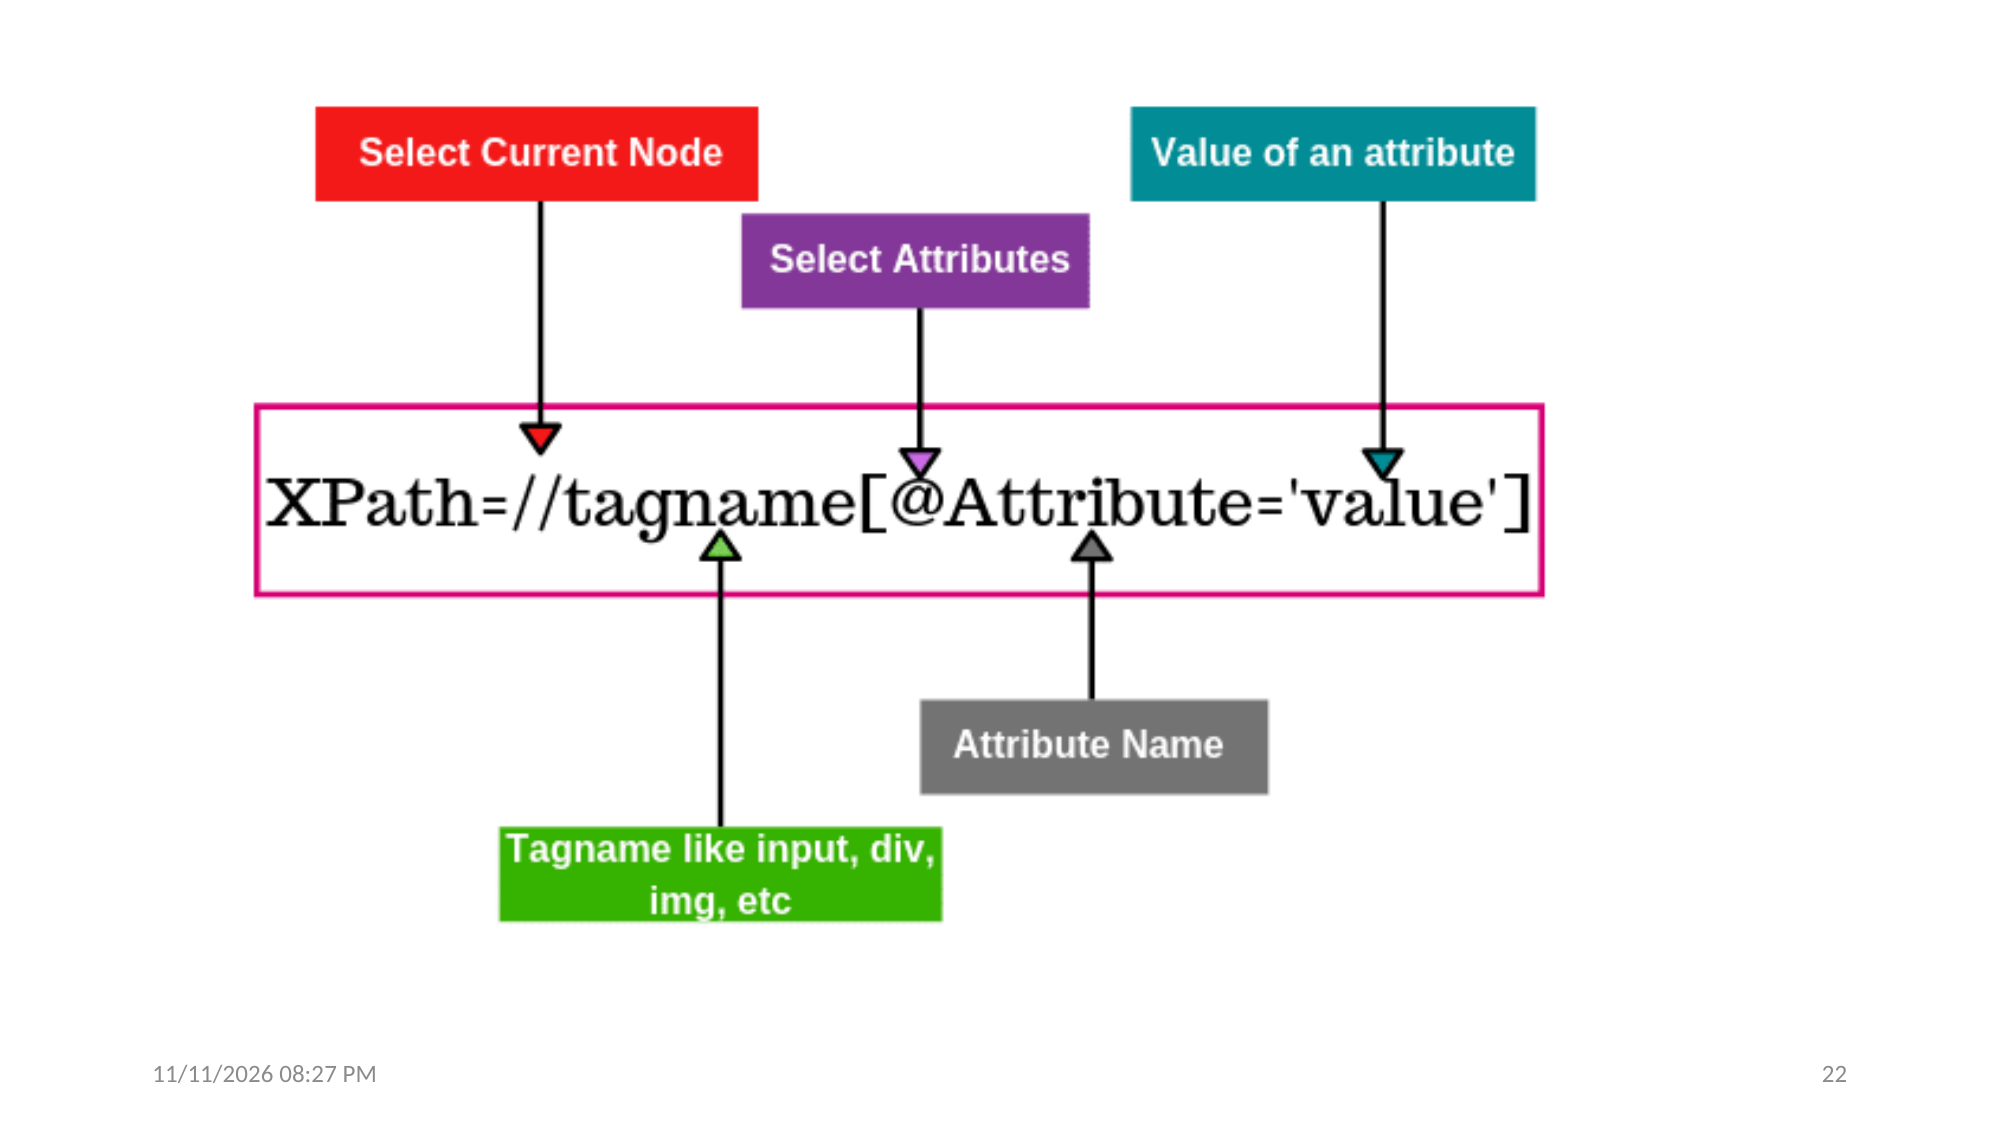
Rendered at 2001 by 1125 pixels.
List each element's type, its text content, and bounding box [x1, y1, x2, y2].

picture [252, 90, 1550, 936]
slide_number 22 [1412, 1042, 1863, 1103]
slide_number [137, 1042, 588, 1103]
